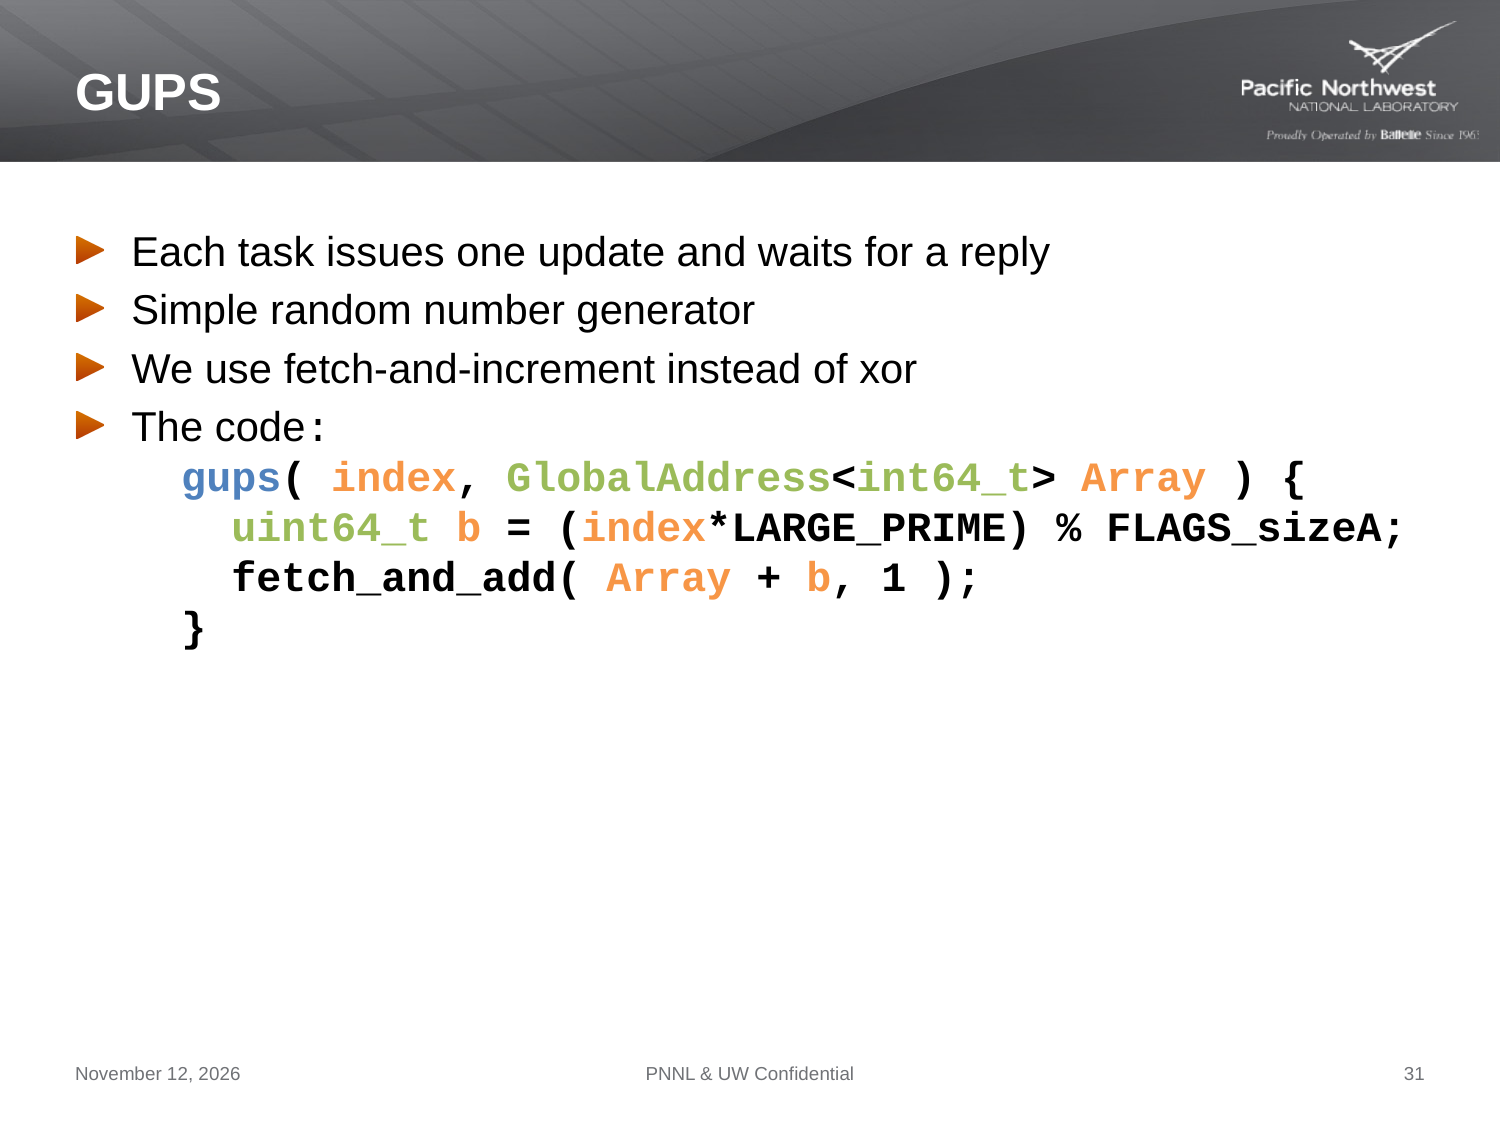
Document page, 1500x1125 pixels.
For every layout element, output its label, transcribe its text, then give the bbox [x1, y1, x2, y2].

title GUPS [75, 58, 1163, 122]
picture [75, 352, 105, 382]
picture [75, 235, 105, 265]
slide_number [75, 1042, 425, 1103]
picture [0, 0, 1500, 161]
footer PNNL & UW Confidential [512, 1042, 988, 1103]
picture [75, 293, 105, 323]
list Each task issues one update and waits for a reply Simple random number generator We use fetch-and-increment instead of xor The code: gups( index, GlobalAddress<int64_t> Array ) { uint64_t b = (index*LARGE_PRIME) % FLAGS_sizeA; fetch_and_add( Array + b, 1 ); } [75, 224, 1425, 660]
picture [75, 410, 105, 440]
slide_number 31 [1074, 1042, 1425, 1103]
